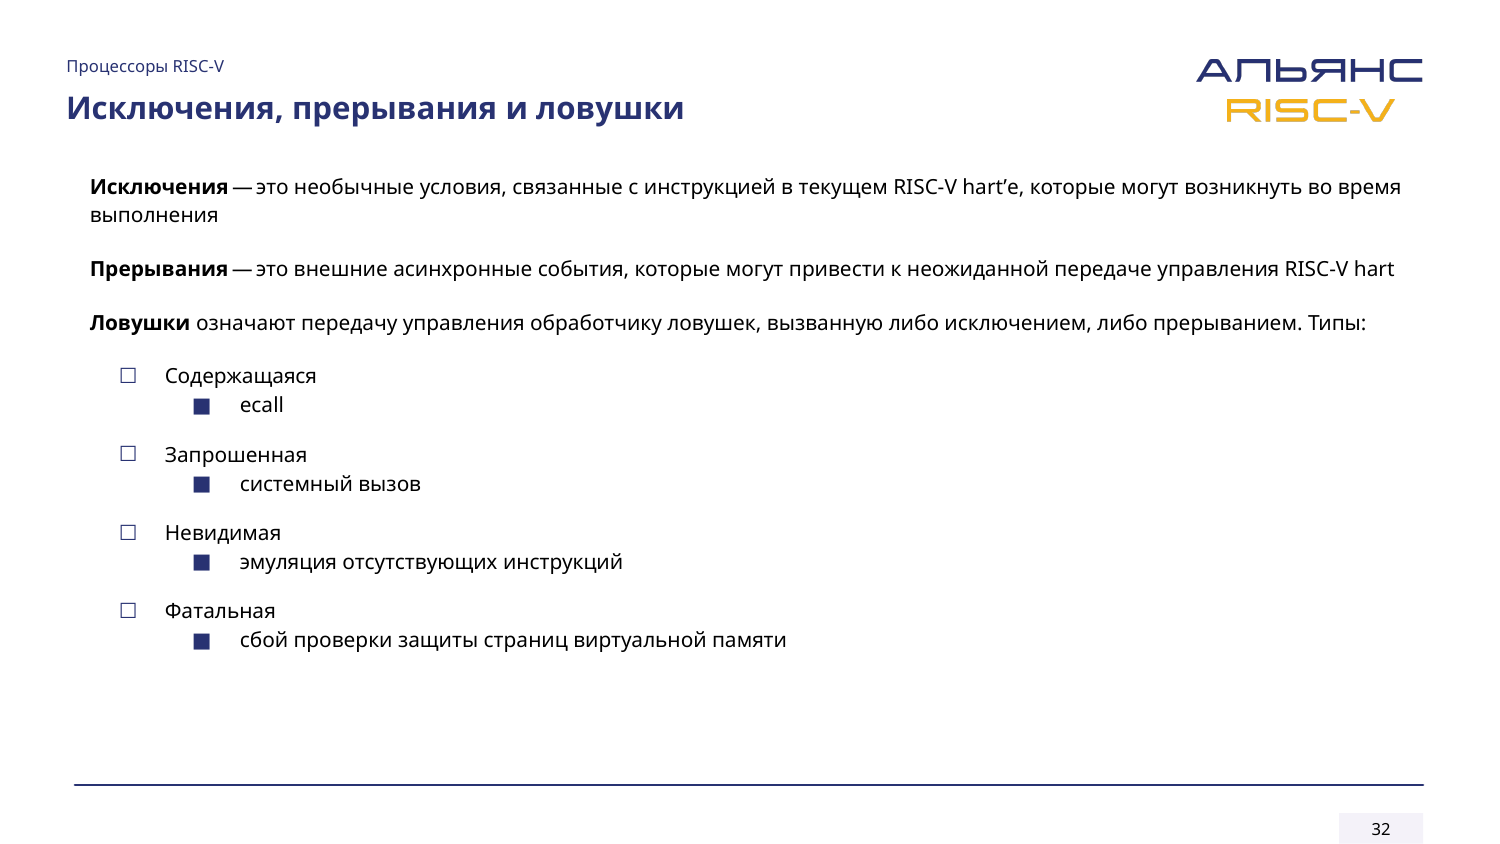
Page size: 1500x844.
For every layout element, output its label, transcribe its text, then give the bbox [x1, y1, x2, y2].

picture [1196, 59, 1423, 122]
title Исключения, прерывания и ловушки [51, 72, 1196, 126]
title Процессоры RISC‑V [51, 40, 800, 72]
list Исключения — это необычные условия, связанные с инструкцией в текущем RISC‑V hart’е, которые могут возникнуть во время выполнения Прерывания — это внешние асинхронные события, которые могут привести к неожиданной передаче управления RISC‑V hart Ловушки означают передачу управления обработчику ловушек, вызванную либо исключением, либо прерыванием. Типы: Содержащаяся ecall Запрошенная системный вызов Невидимая эмуляция отсутствующих инструкций Фатальная сбой проверки защиты страниц виртуальной памяти [74, 154, 1424, 767]
